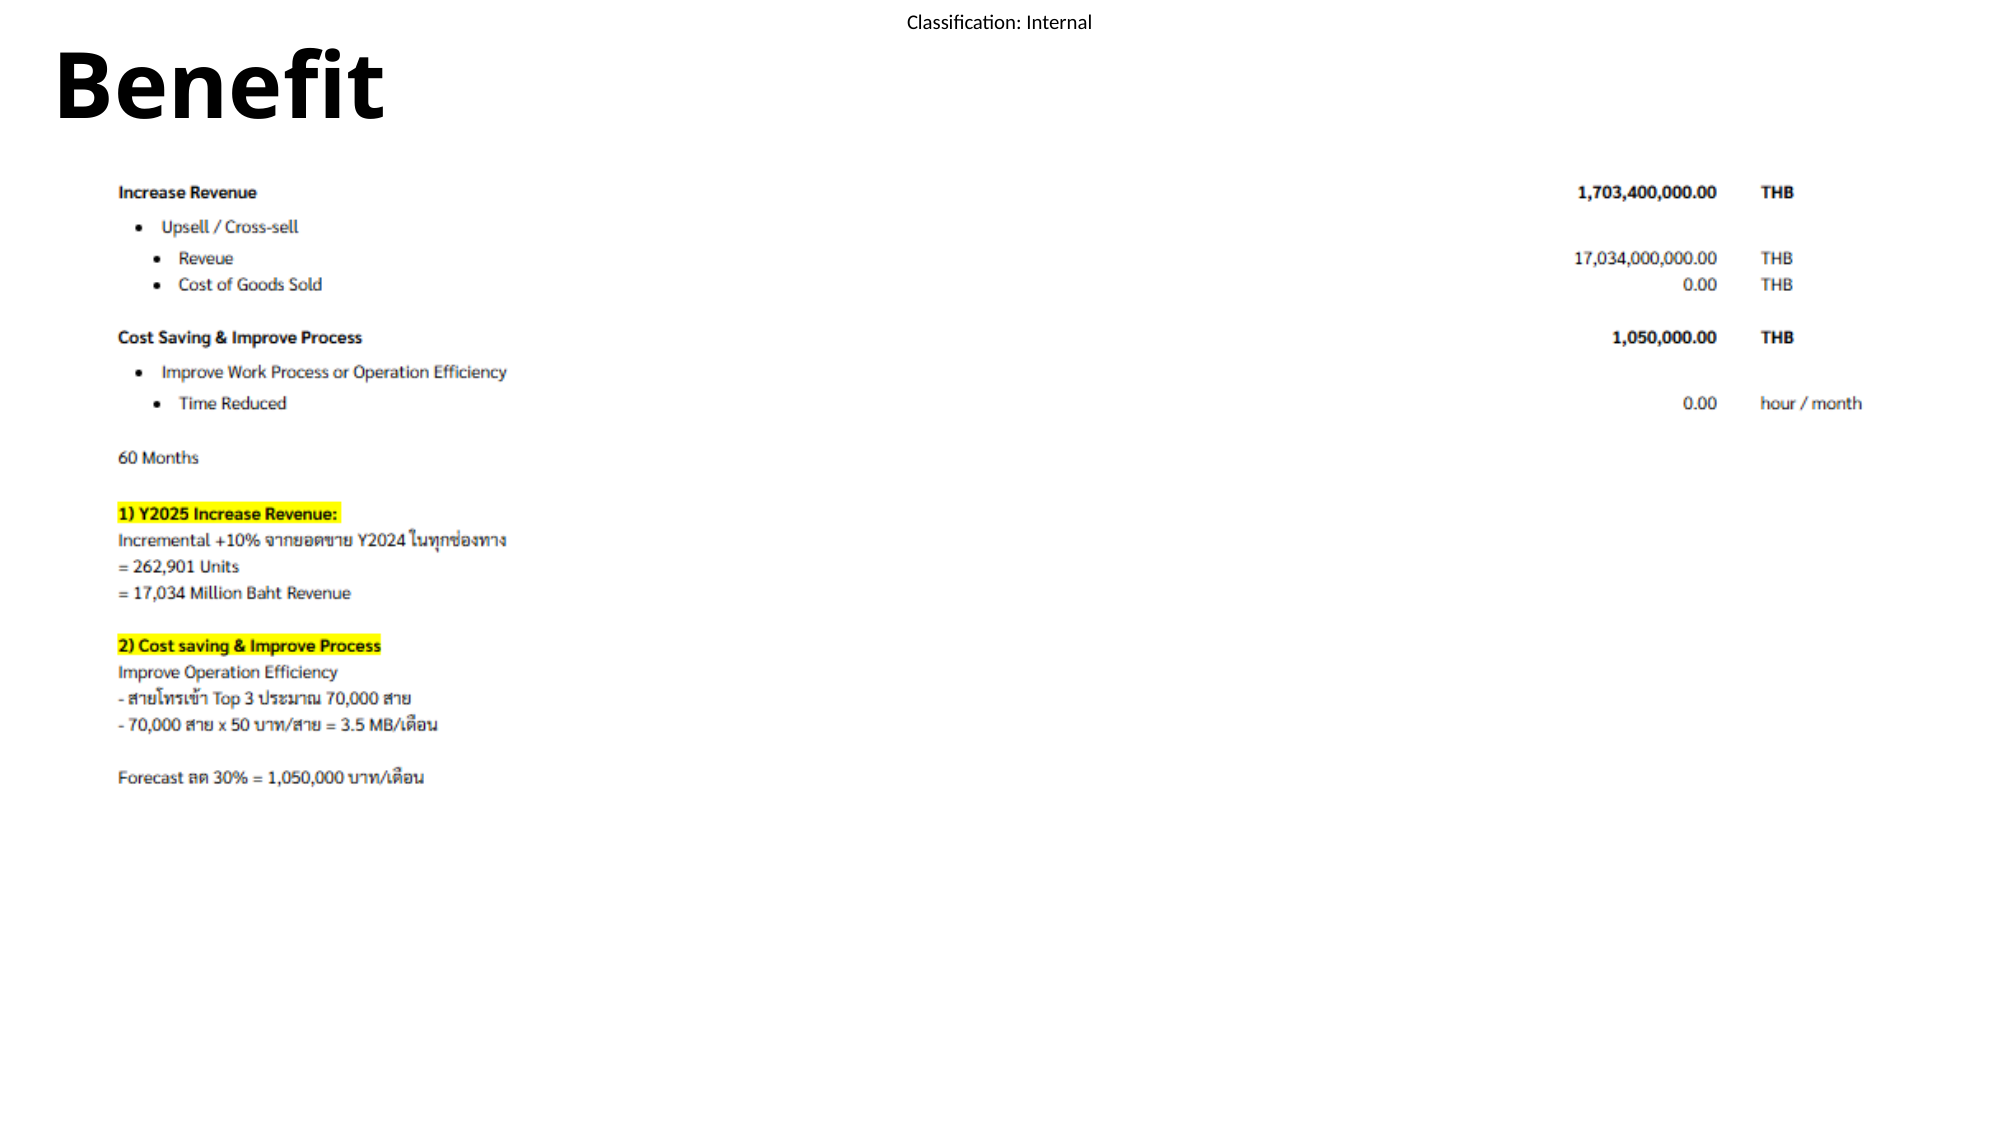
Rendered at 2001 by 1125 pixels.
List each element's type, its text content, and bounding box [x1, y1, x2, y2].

picture [87, 158, 1876, 807]
title Benefit [37, 29, 1763, 148]
